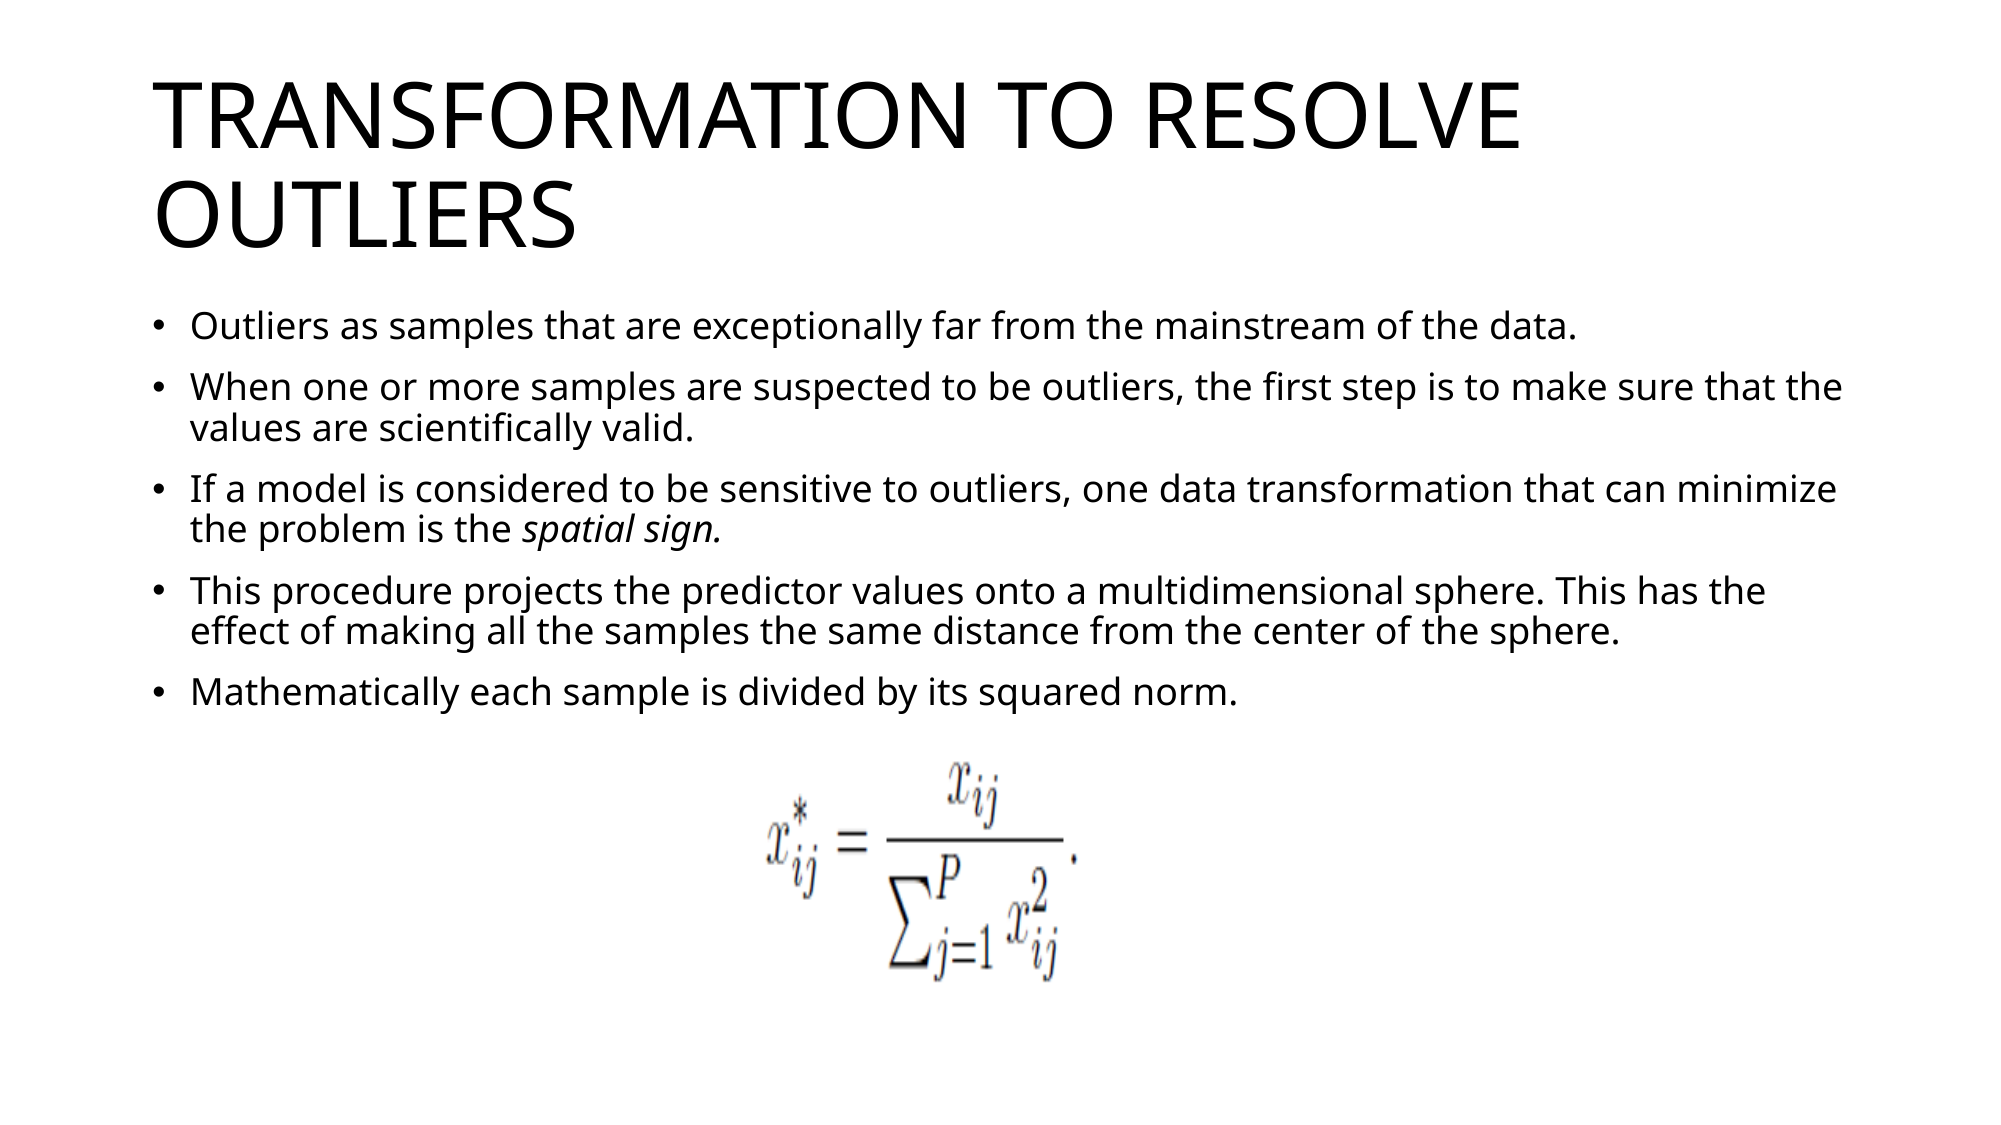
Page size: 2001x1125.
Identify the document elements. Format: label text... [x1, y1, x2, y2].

title TRANSFORMATION TO RESOLVE OUTLIERS [137, 59, 1863, 278]
picture [652, 735, 1178, 1014]
list Outliers as samples that are exceptionally far from the mainstream of the data. When one or more samples are suspected to be outliers, the first step is to make sure that the values are scientifically valid. If a model is considered to be sensitive to outliers, one data transformation that can minimize the problem is the spatial sign. This procedure projects the predictor values onto a multidimensional sphere. This has the effect of making all the samples the same distance from the center of the sphere. Mathematically each sample is divided by its squared norm. [137, 299, 1863, 1014]
